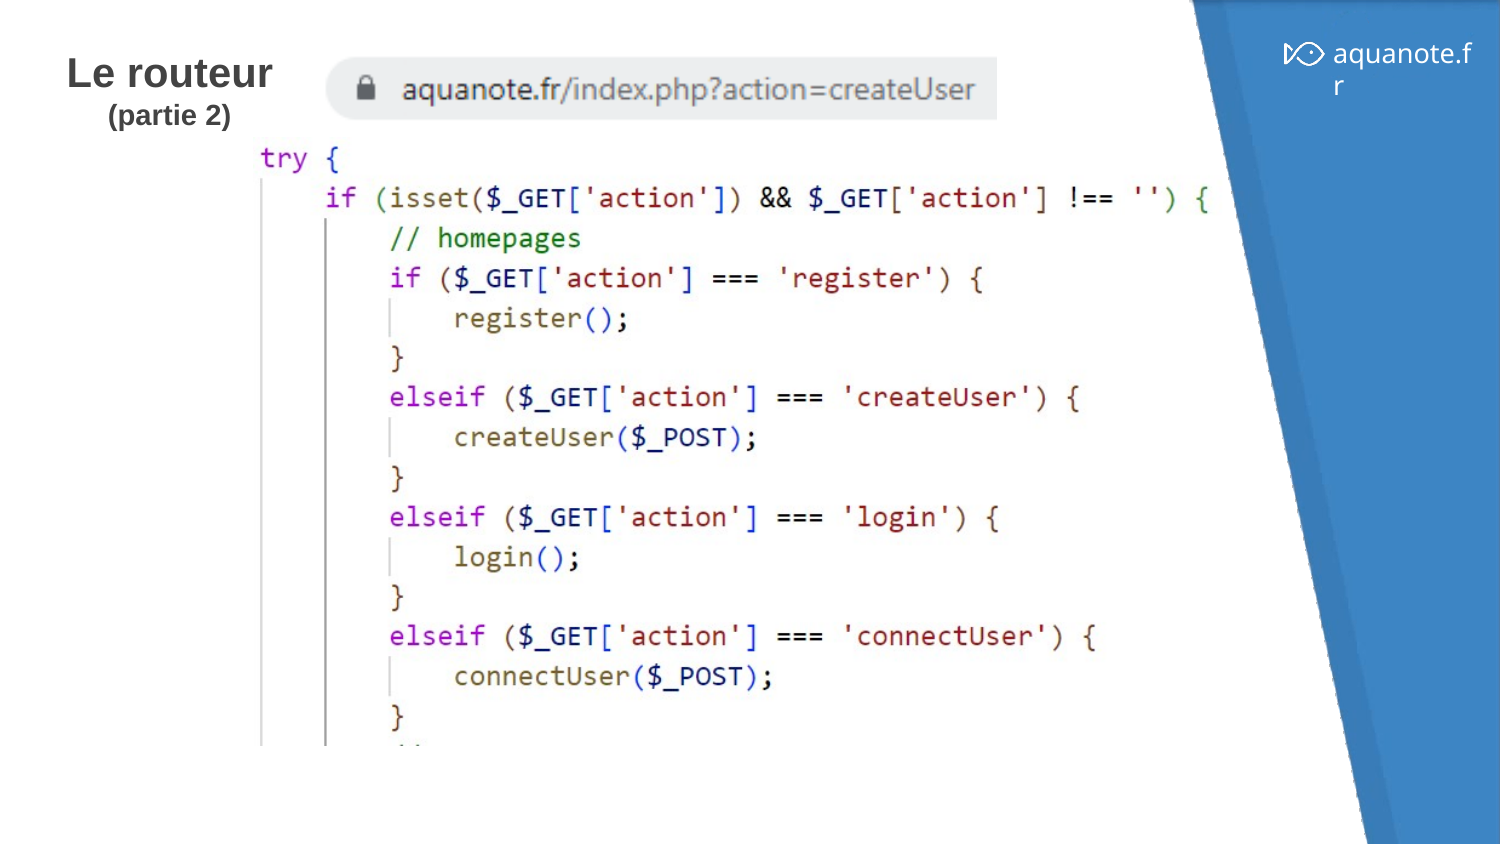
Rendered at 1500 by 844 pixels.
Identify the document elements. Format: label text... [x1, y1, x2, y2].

picture [252, 0, 1500, 844]
text_box Le routeur (partie 2) [34, 31, 305, 147]
picture [322, 50, 997, 128]
